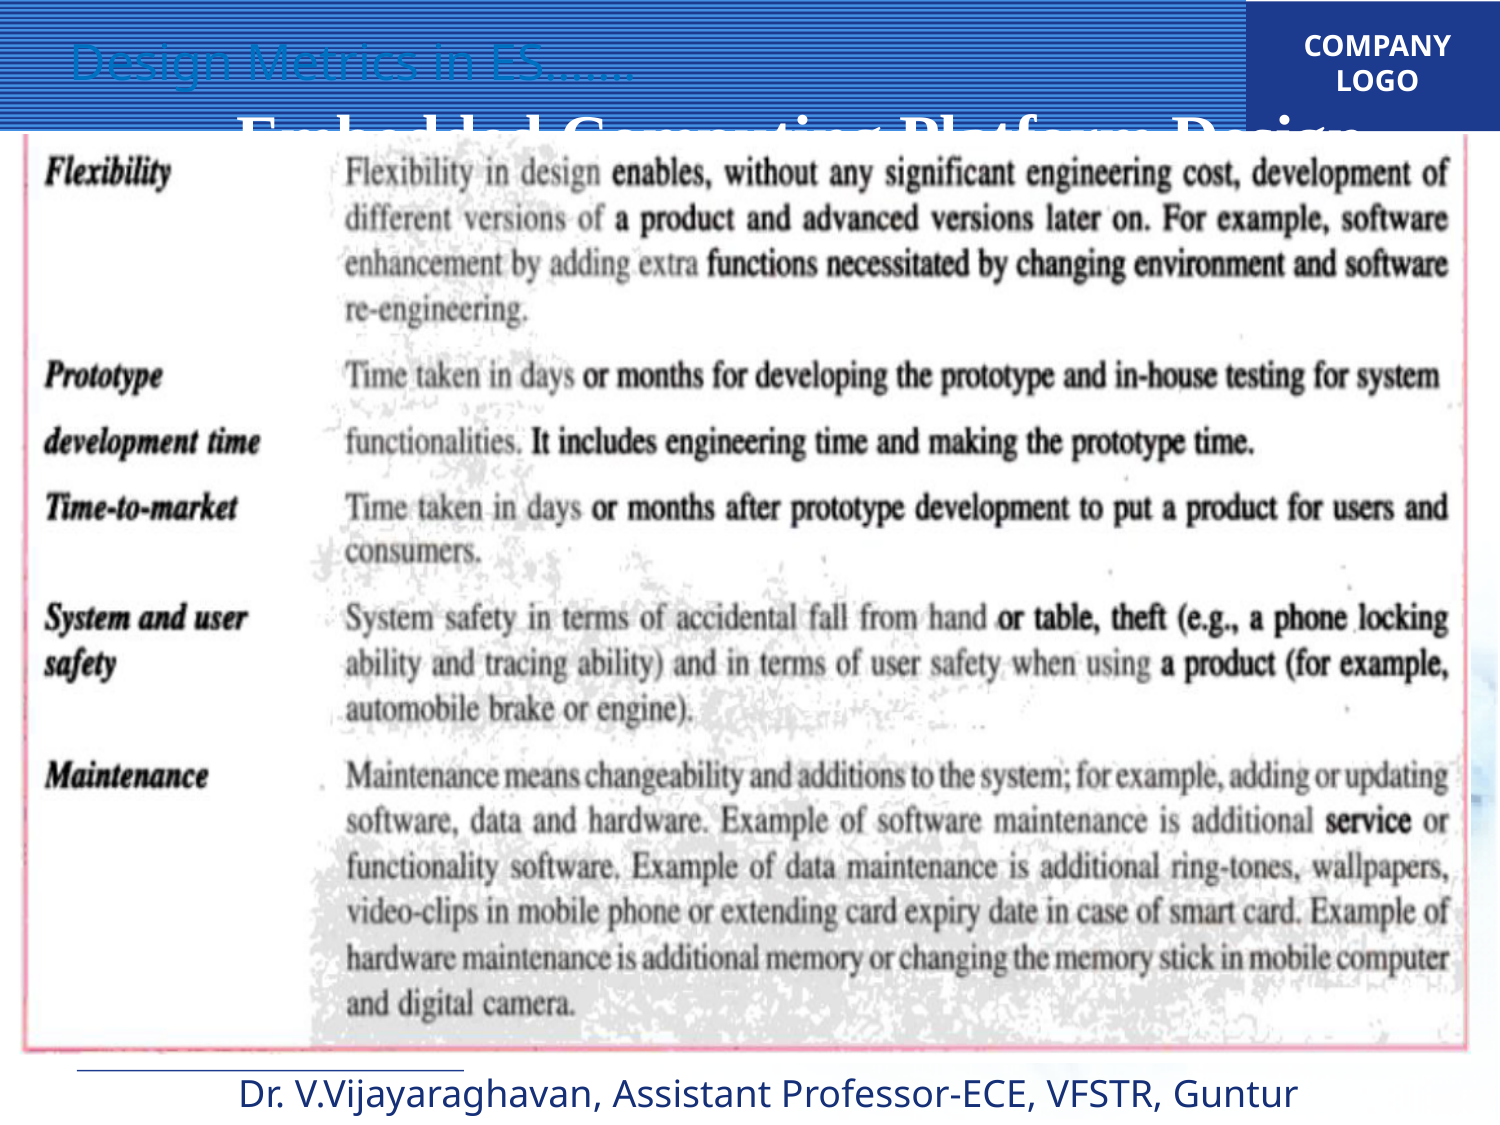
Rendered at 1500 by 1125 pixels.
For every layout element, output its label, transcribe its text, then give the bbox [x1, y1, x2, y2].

text_box Dr. V.Vijayaraghavan, Assistant Professor-ECE, VFSTR, Guntur [74, 1071, 1463, 1107]
text_box Design Metrics in ES……. [55, 23, 1424, 99]
text_box Embedded Computing Platform Design [105, 99, 1381, 134]
picture [14, 134, 1498, 1123]
picture [0, 0, 1246, 131]
